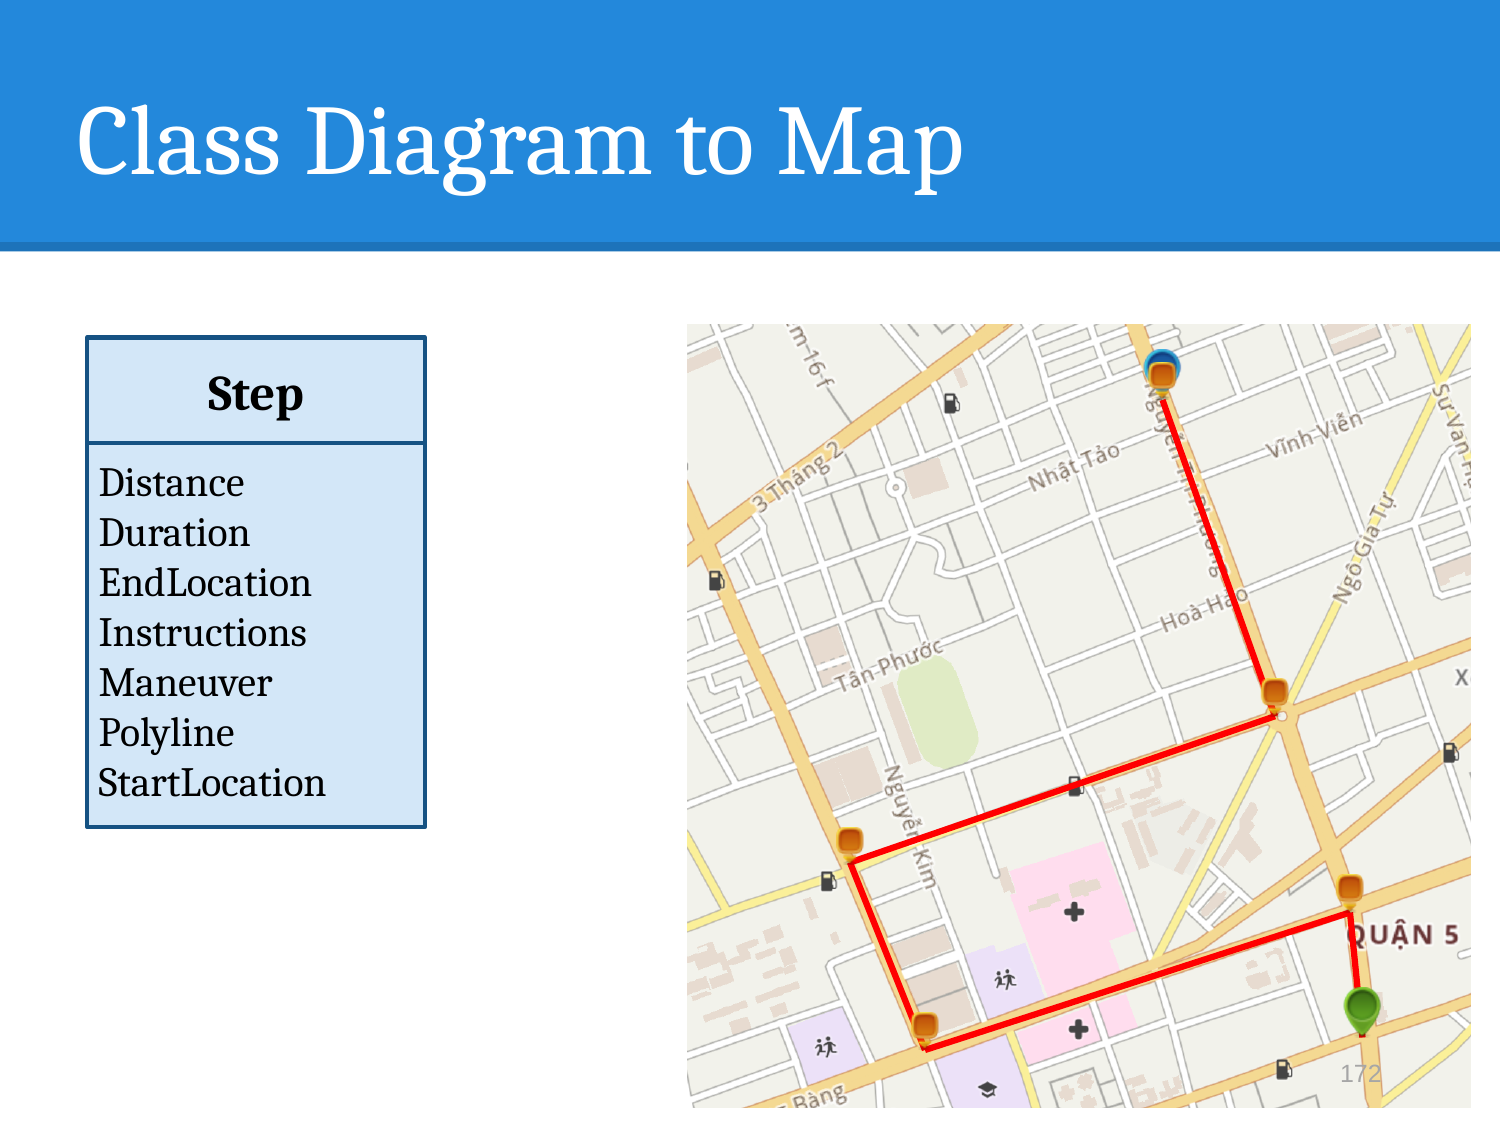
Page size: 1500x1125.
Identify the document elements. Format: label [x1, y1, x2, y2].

text_box [63, 66, 980, 202]
picture [687, 324, 1471, 1108]
text_box [849, 399, 1363, 1051]
text_box [87, 337, 426, 828]
